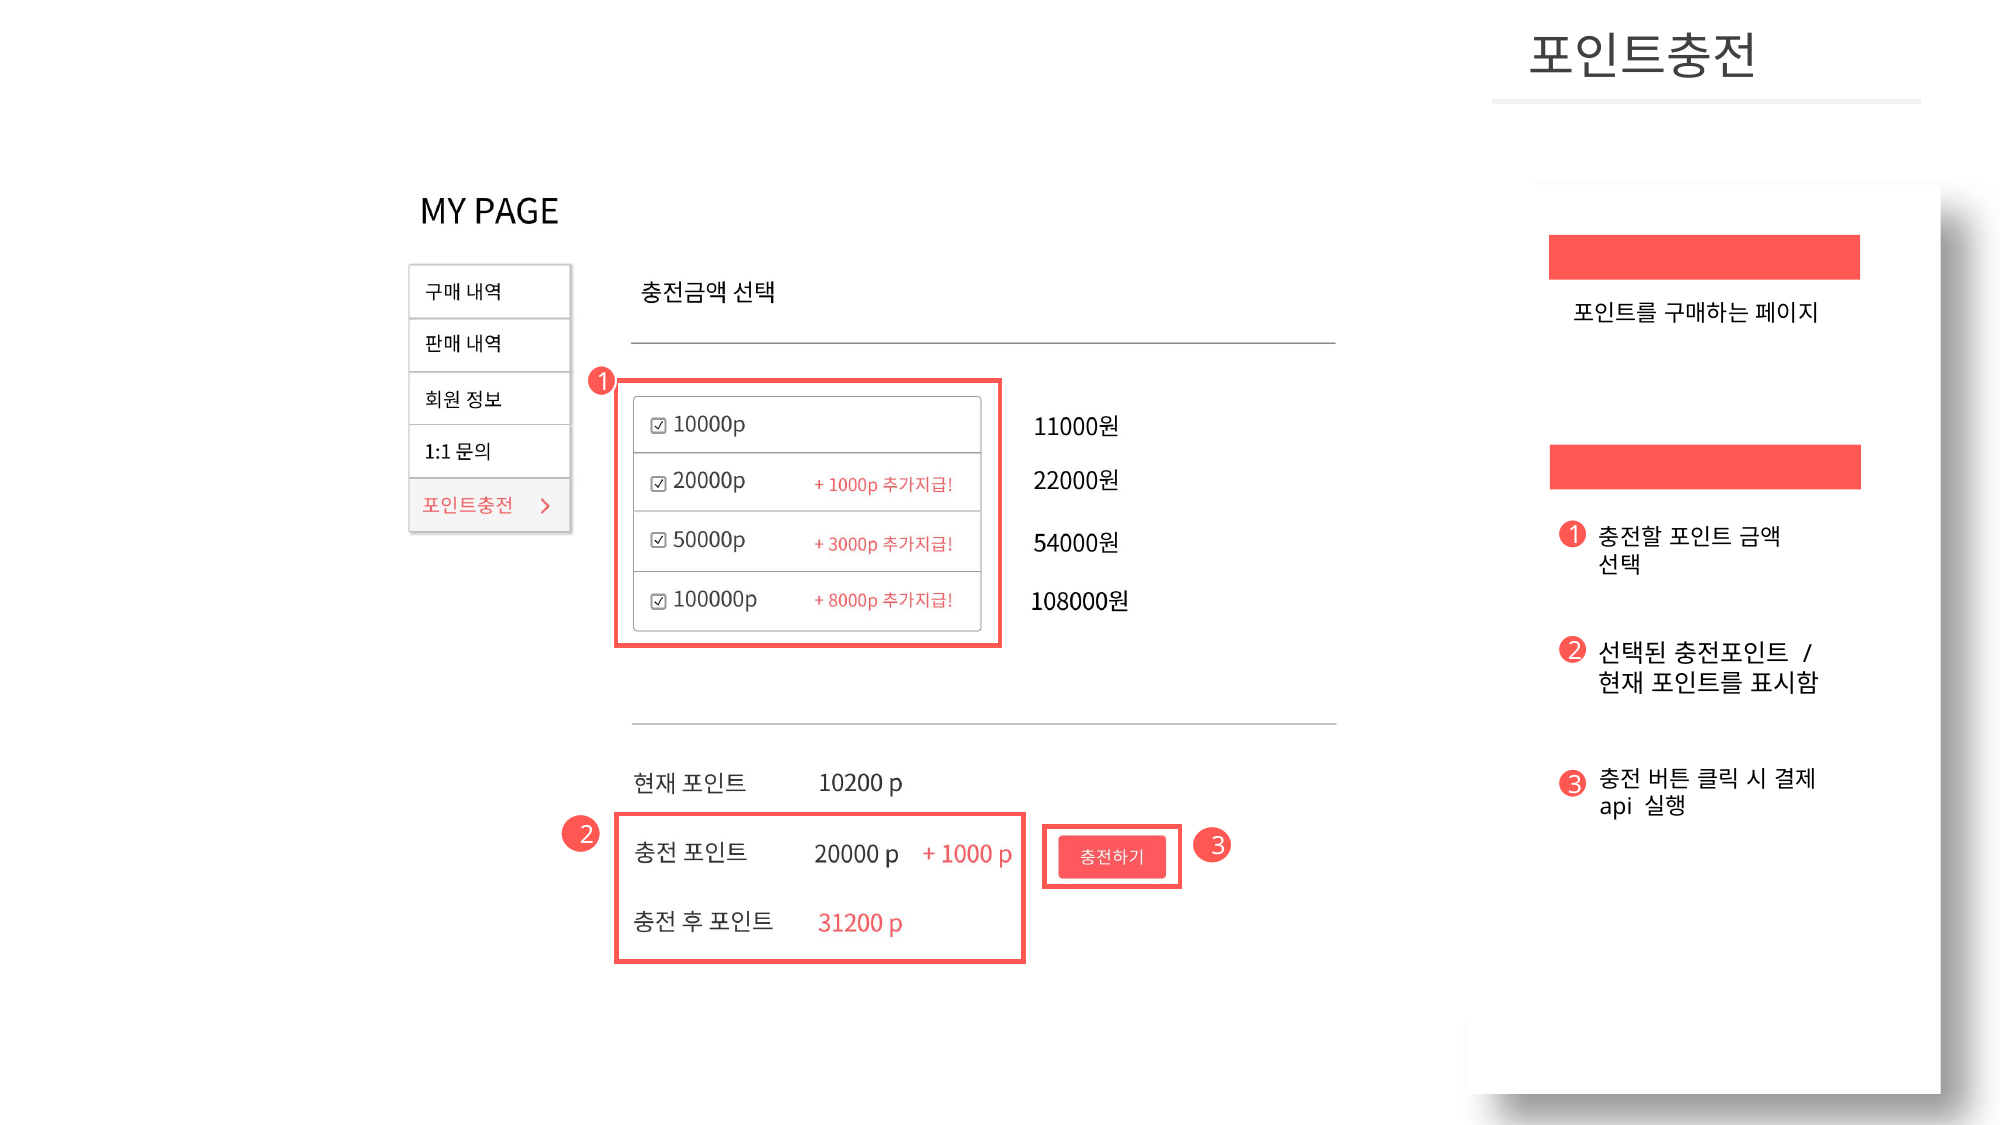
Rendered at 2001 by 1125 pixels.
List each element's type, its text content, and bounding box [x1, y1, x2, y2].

text_box 충전 버튼 클릭 시 결제 api 실행 [1584, 756, 1877, 827]
text_box 1 [1557, 518, 1584, 550]
text_box 개요 [1549, 234, 1861, 280]
text_box 포인트충전 [1527, 31, 1870, 78]
picture [240, 115, 1535, 1021]
text_box 화면설계 [1549, 444, 1861, 490]
text_box 3 [1557, 767, 1584, 799]
text_box 충전할 포인트 금액 선택 [1584, 515, 1833, 586]
text_box [1467, 183, 1942, 1095]
text_box 2 [1557, 633, 1584, 665]
text_box 포인트를 구매하는 페이지 [1558, 290, 1860, 361]
text_box 선택된 충전포인트 / 현재 포인트를 표시함 [1584, 629, 1876, 735]
